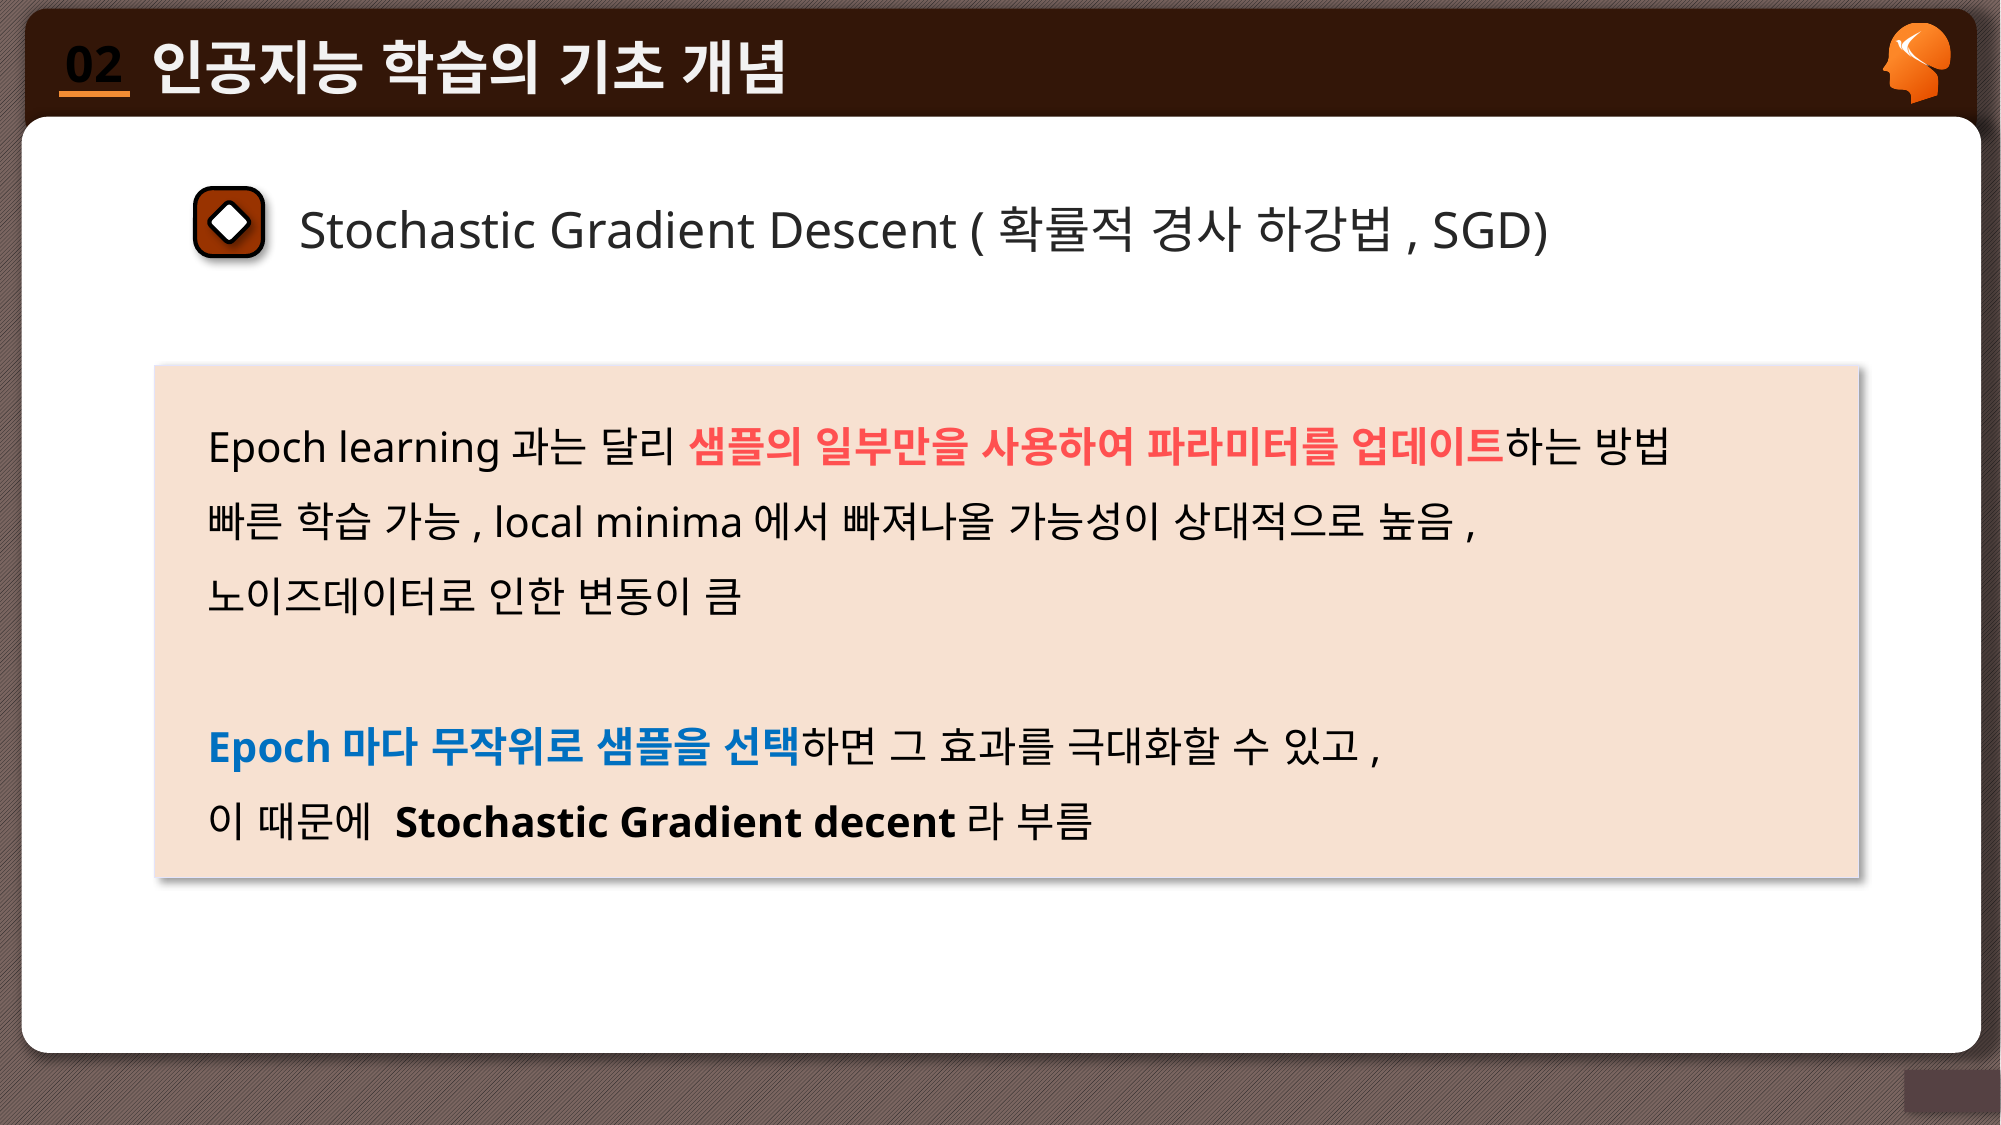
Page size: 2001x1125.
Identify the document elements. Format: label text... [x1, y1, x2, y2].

text_box Epoch learning과는 달리 샘플의 일부만을 사용하여 파라미터를 업데이트하는 방법 빠른 학습 가능, local minima에서 빠져나올 가능성이 상대적으로 높음, 노이즈데이터로 인한 변동이 큼 Epoch마다 무작위로 샘플을 선택하면 그 효과를 극대화할 수 있고, 이 때문에 Stochastic Gradient decent라 부름 [192, 388, 1766, 853]
text_box [154, 365, 1859, 878]
picture [1880, 23, 1954, 107]
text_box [195, 188, 264, 257]
text_box Stochastic Gradient Descent (확률적 경사 하강법, SGD) [289, 188, 1705, 268]
